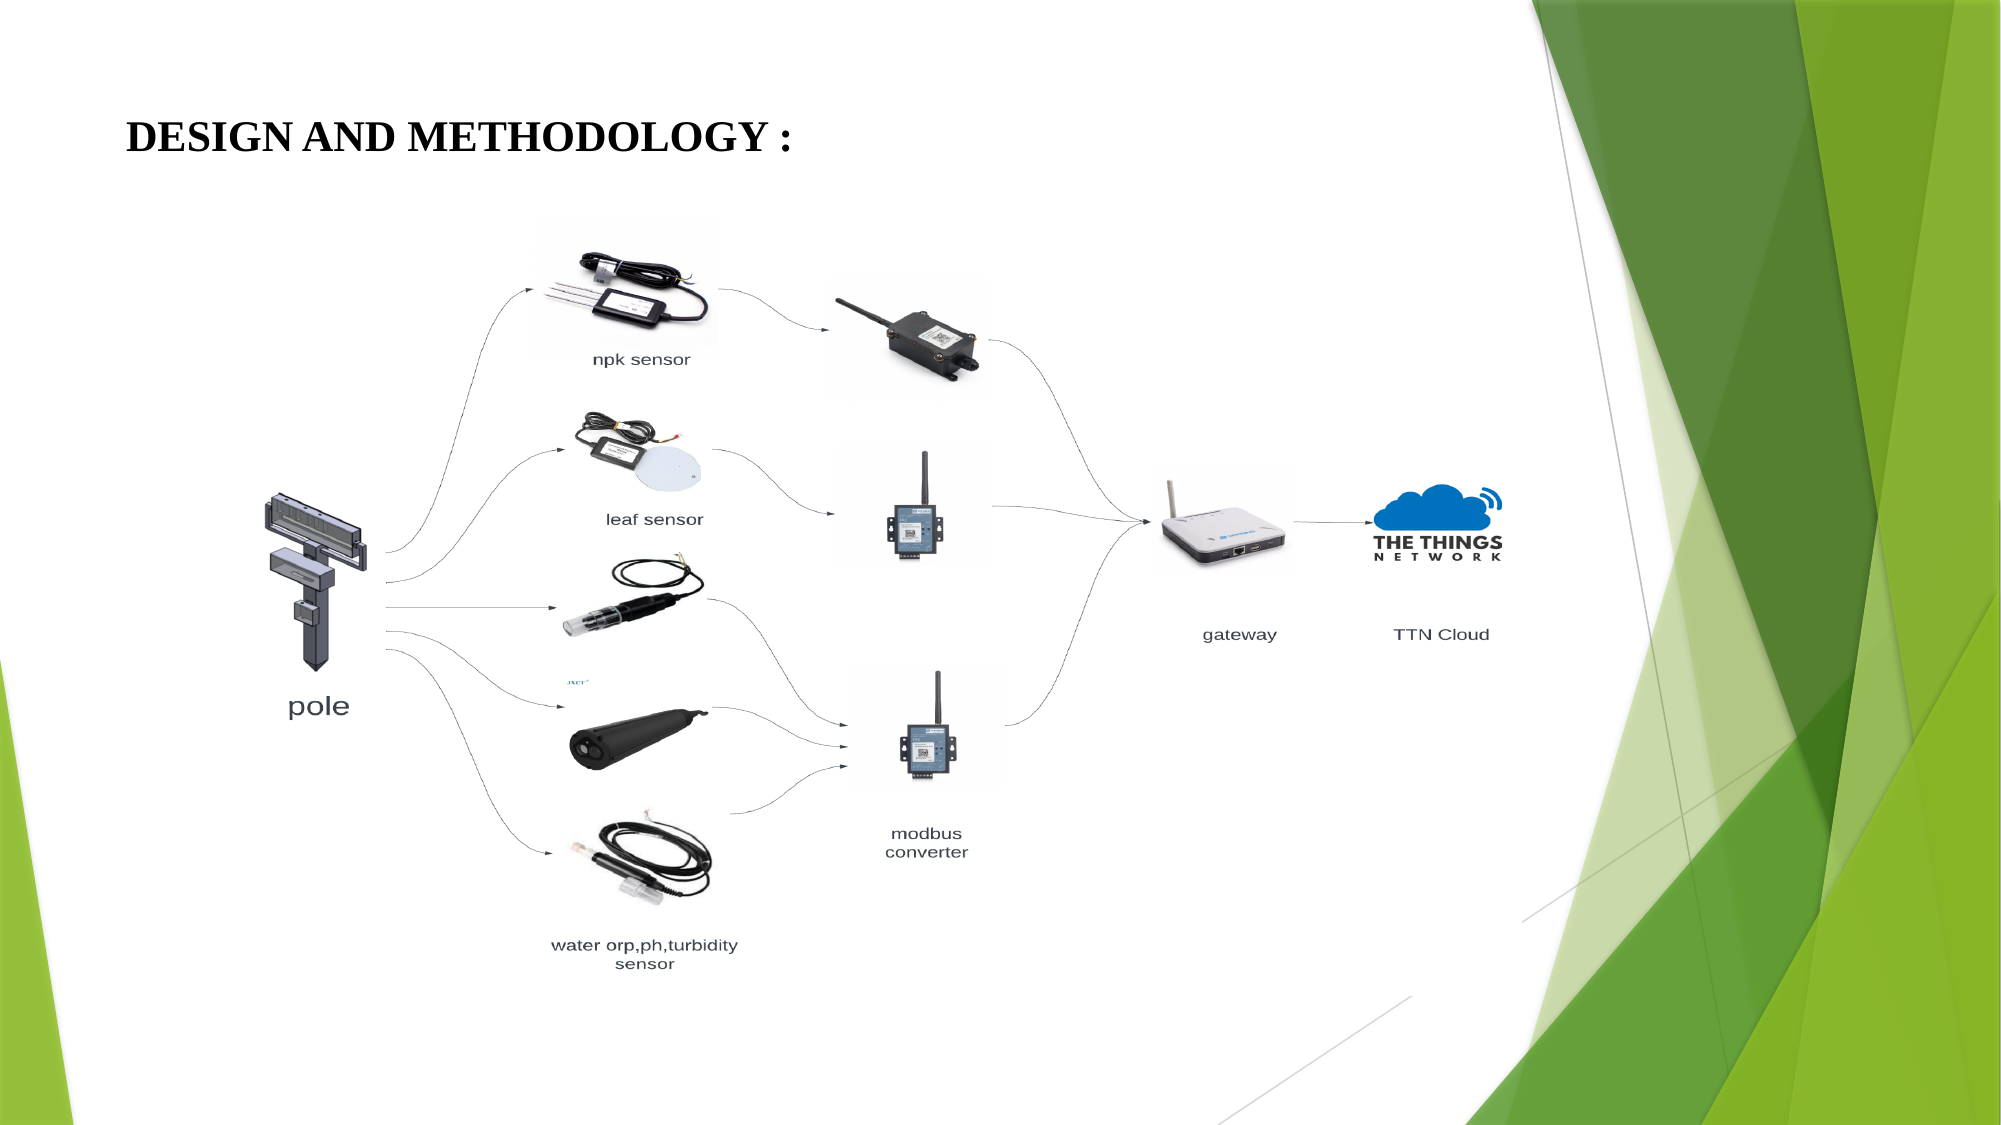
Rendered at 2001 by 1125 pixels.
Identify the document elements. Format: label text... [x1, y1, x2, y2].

picture [110, 176, 1522, 996]
title DESIGN AND METHODOLOGY : [111, 99, 1522, 176]
